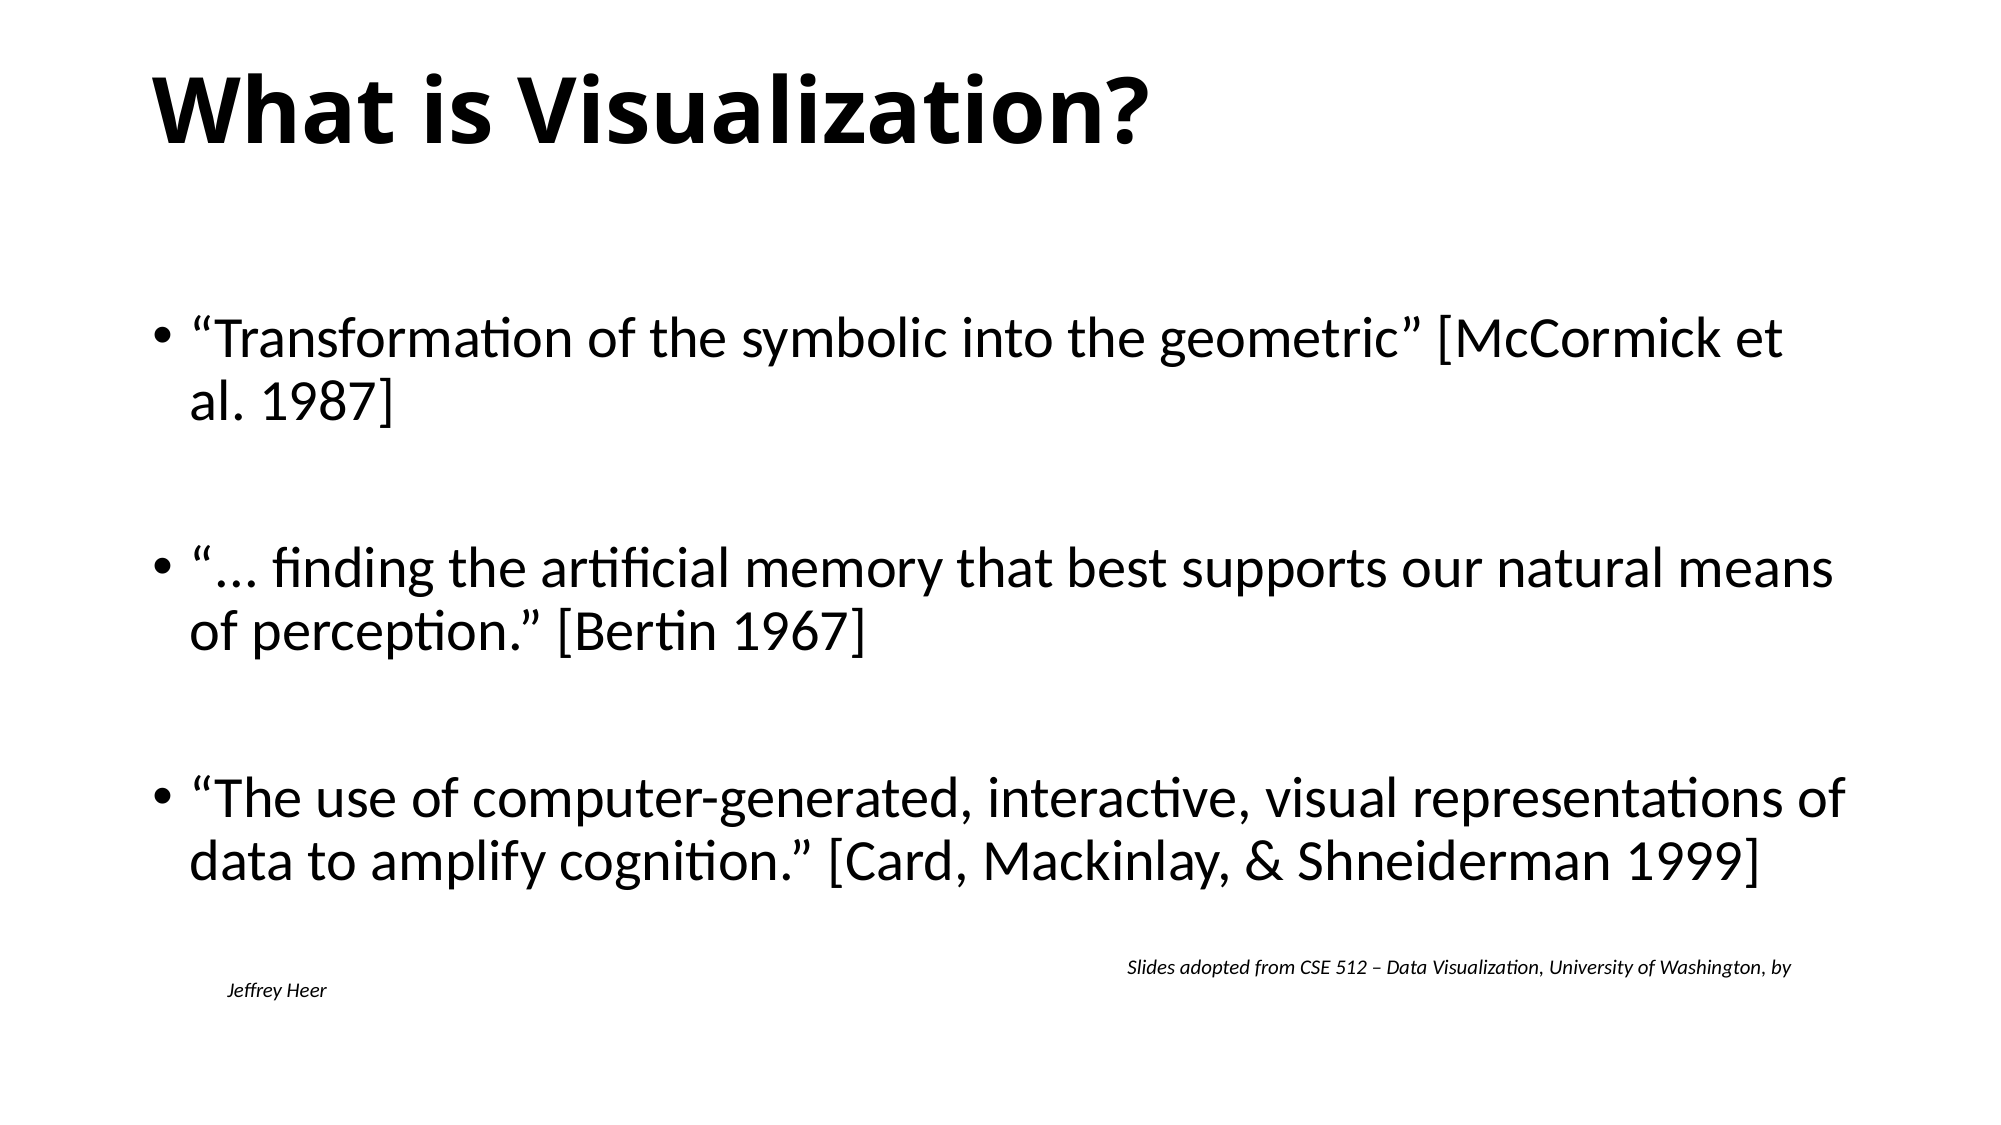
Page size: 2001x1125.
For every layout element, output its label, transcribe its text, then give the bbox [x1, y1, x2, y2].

title What is Visualization? [137, 59, 1863, 278]
list “Transformation of the symbolic into the geometric” [McCormick et al. 1987] “... finding the artificial memory that best supports our natural means of perception.” [Bertin 1967] “The use of computer-generated, interactive, visual representations of data to amplify cognition.” [Card, Mackinlay, & Shneiderman 1999] Slides adopted from CSE 512 – Data Visualization, University of Washington, by Jeffrey Heer [137, 299, 1863, 1014]
